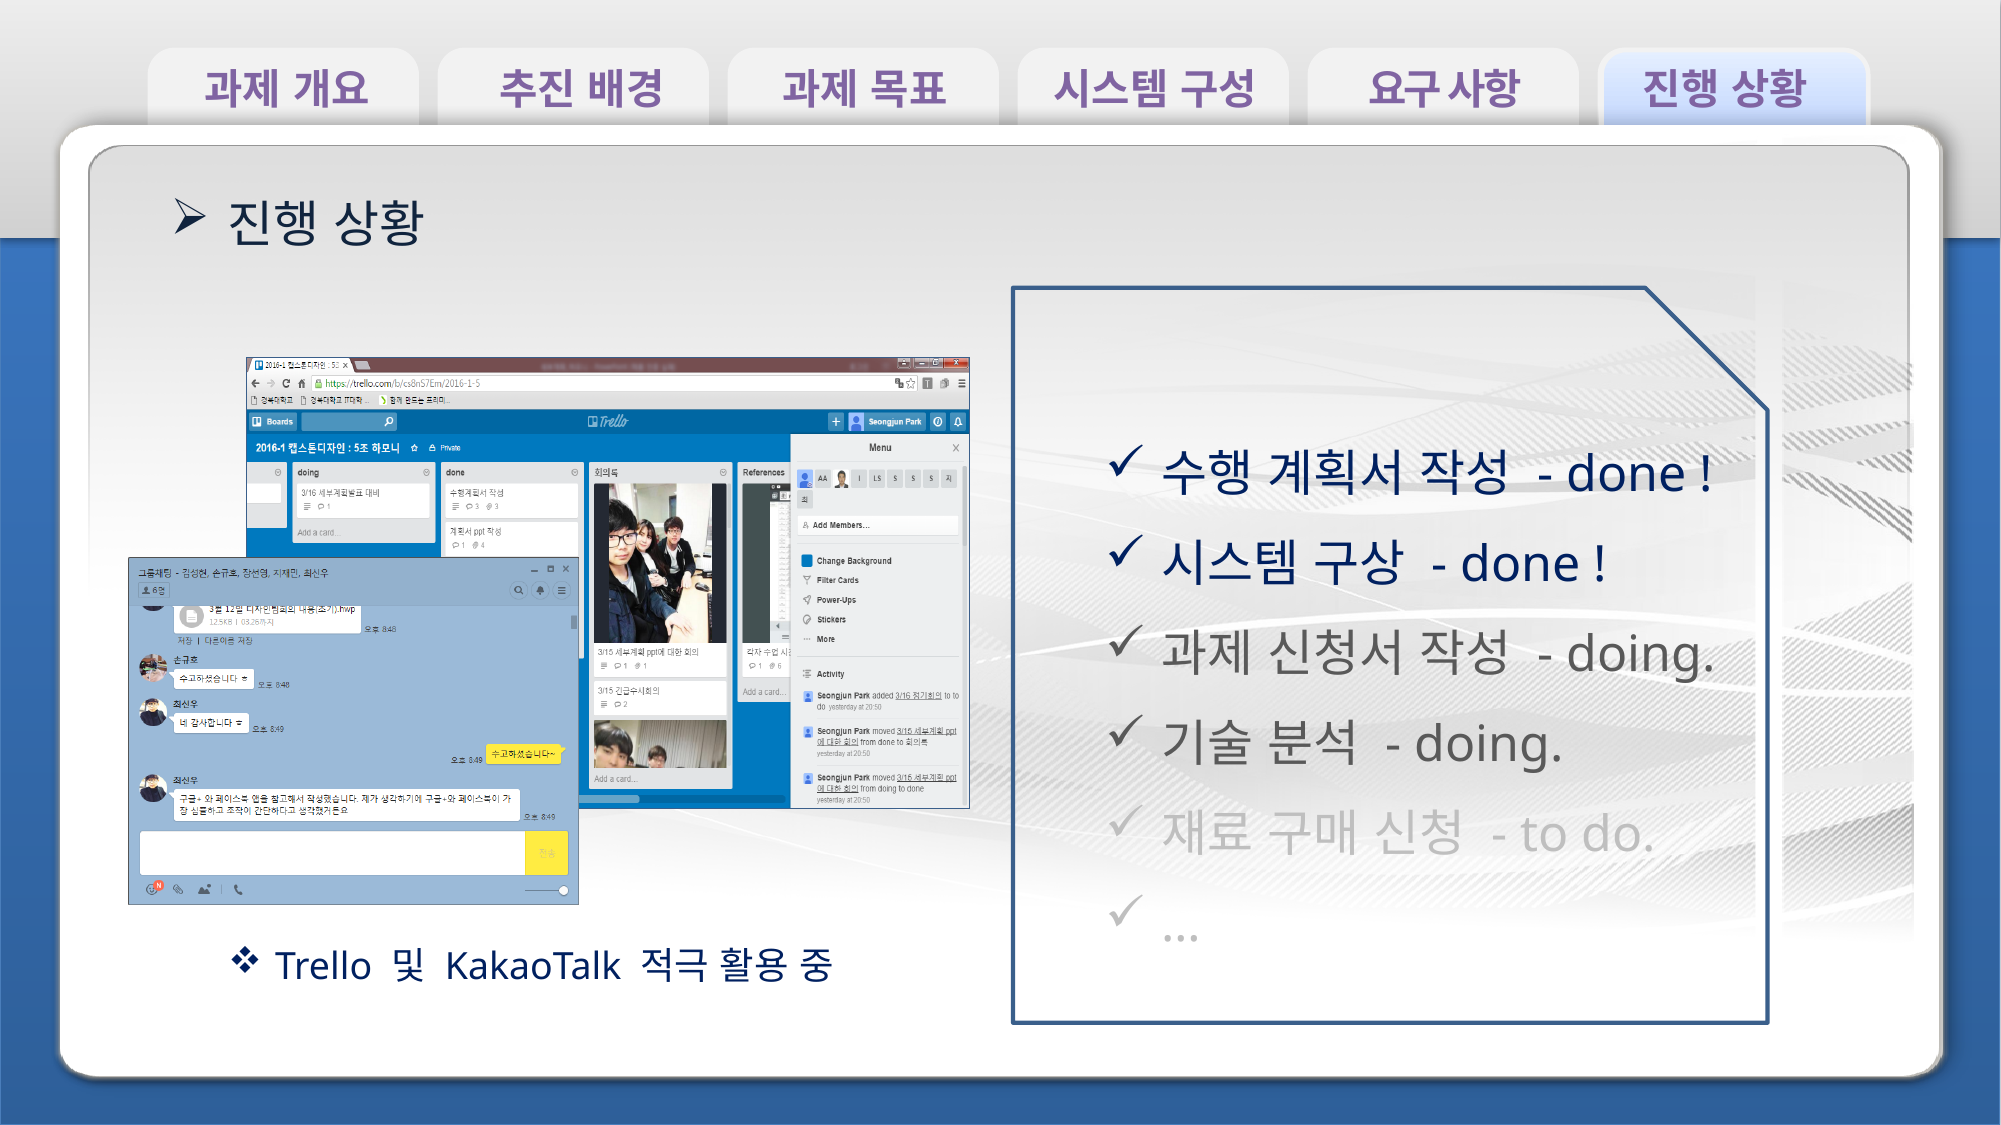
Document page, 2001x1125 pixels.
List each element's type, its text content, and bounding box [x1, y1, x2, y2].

text_box 진행 상황 [155, 185, 440, 261]
text_box 수행 계획서 작성 - done ! 시스템 구상 - done ! 과제 신청서 작성 - doing. 기술 분석 - doing. 재료 구매 신청 - to do. … [1090, 404, 1731, 959]
picture [0, 125, 2001, 1125]
text_box Trello 및 KakaoTalk 적극 활용 중 [213, 934, 849, 995]
text_box [1010, 285, 1770, 1025]
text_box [182, 55, 1831, 122]
